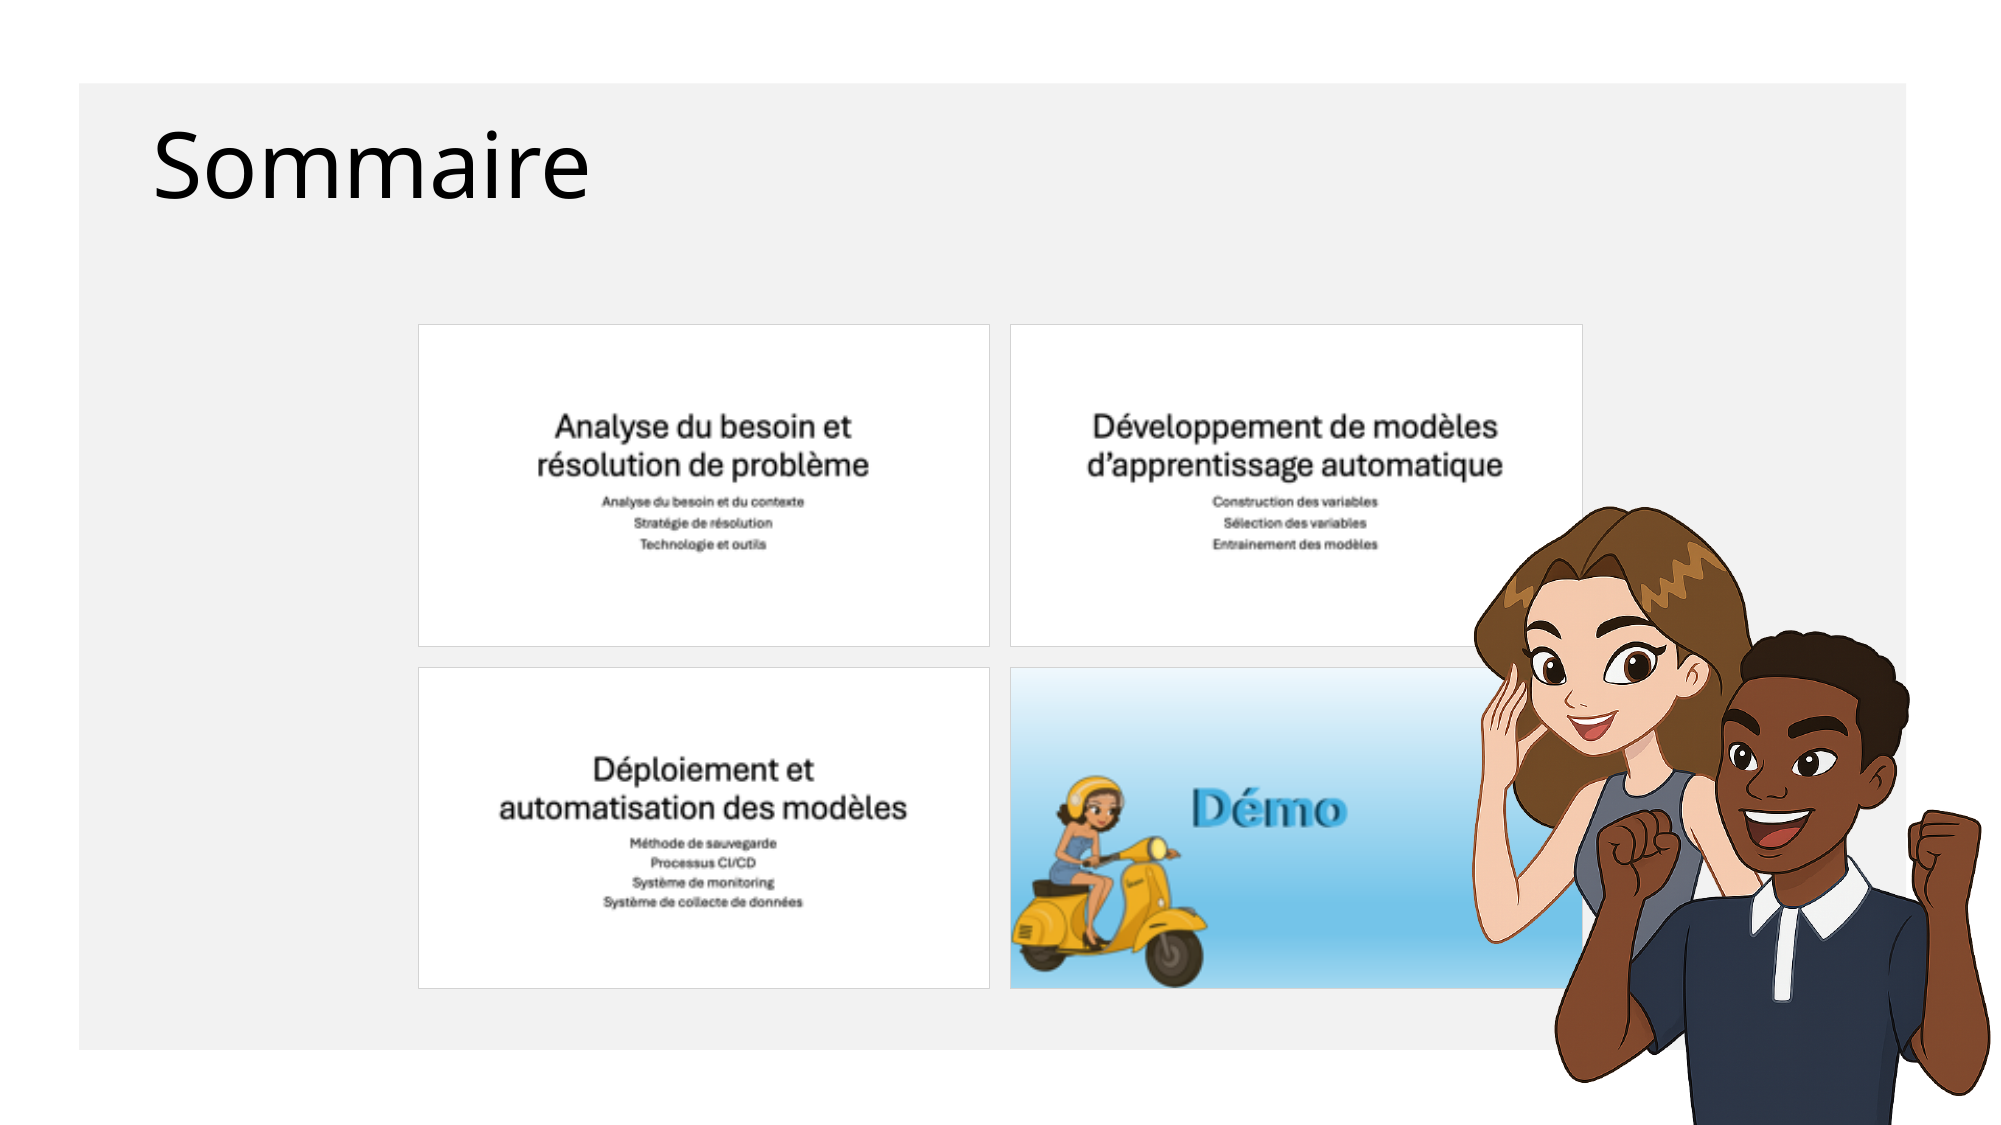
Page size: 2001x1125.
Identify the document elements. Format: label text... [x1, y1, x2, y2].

picture [419, 325, 989, 646]
picture [419, 668, 989, 988]
title Sommaire [137, 59, 1863, 278]
text_box [78, 82, 1908, 1052]
picture [1011, 325, 2000, 1125]
